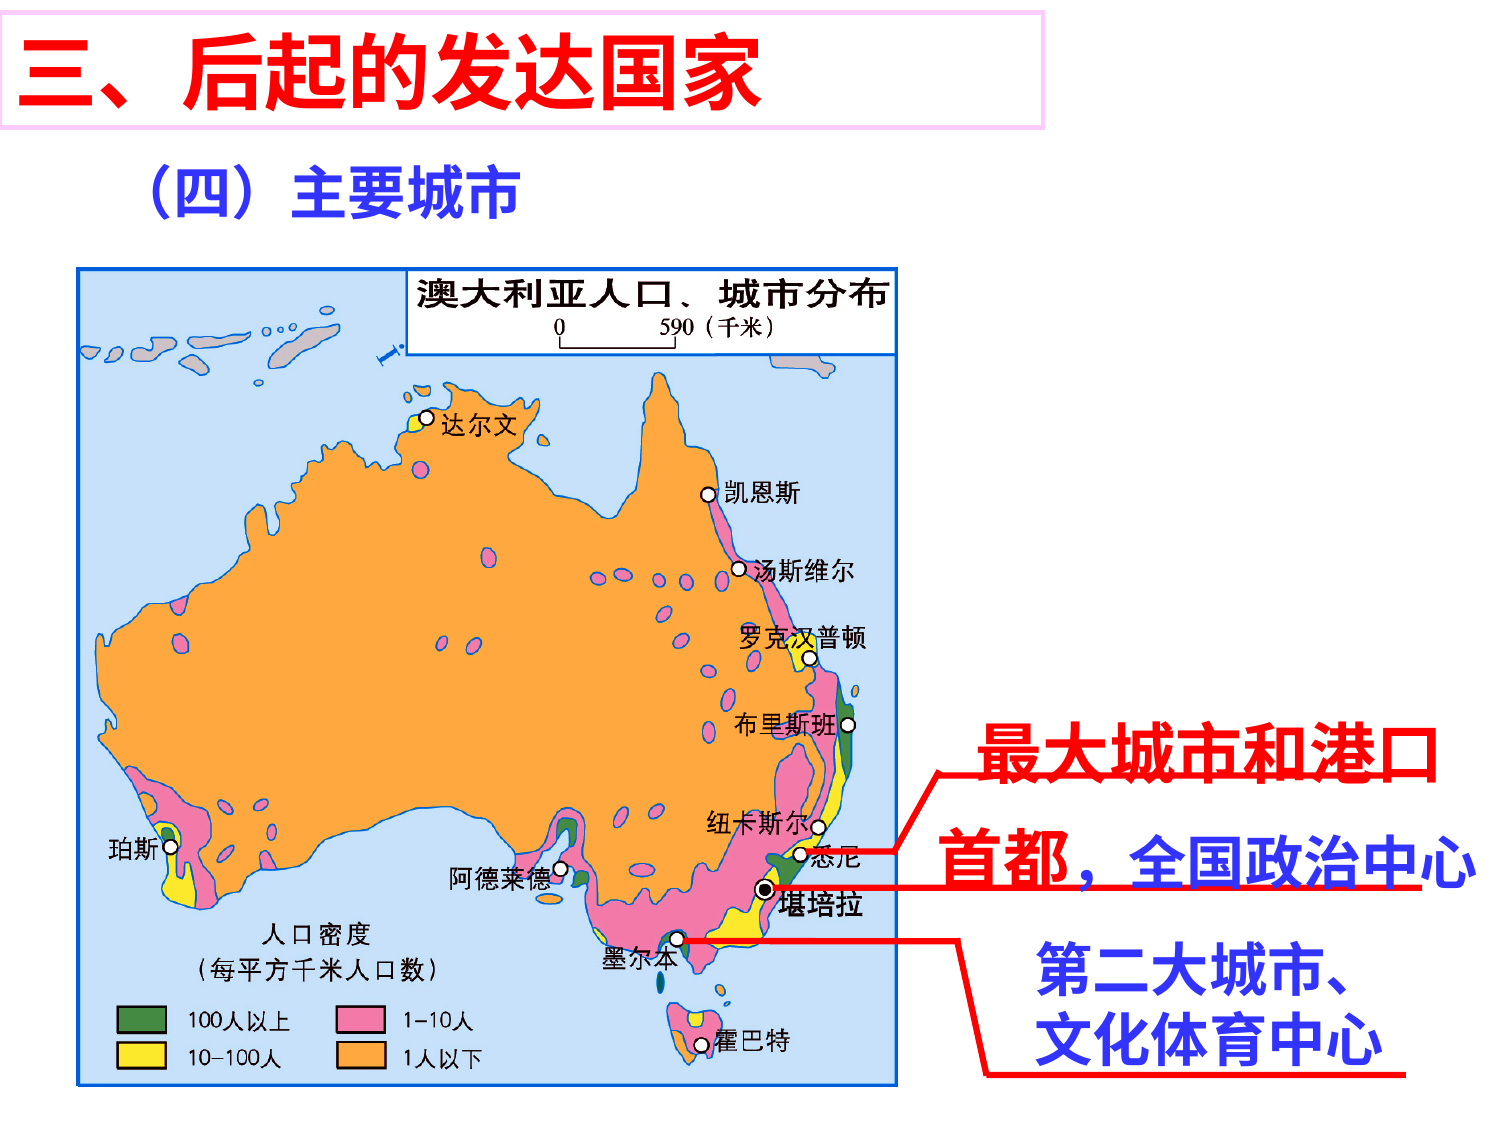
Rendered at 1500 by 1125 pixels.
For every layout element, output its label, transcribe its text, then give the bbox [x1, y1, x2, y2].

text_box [685, 925, 1424, 1083]
text_box （四）主要城市 [100, 148, 620, 234]
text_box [808, 703, 1479, 852]
picture [76, 266, 898, 1087]
text_box 三、后起的发达国家 [0, 12, 1043, 128]
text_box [775, 810, 1500, 907]
